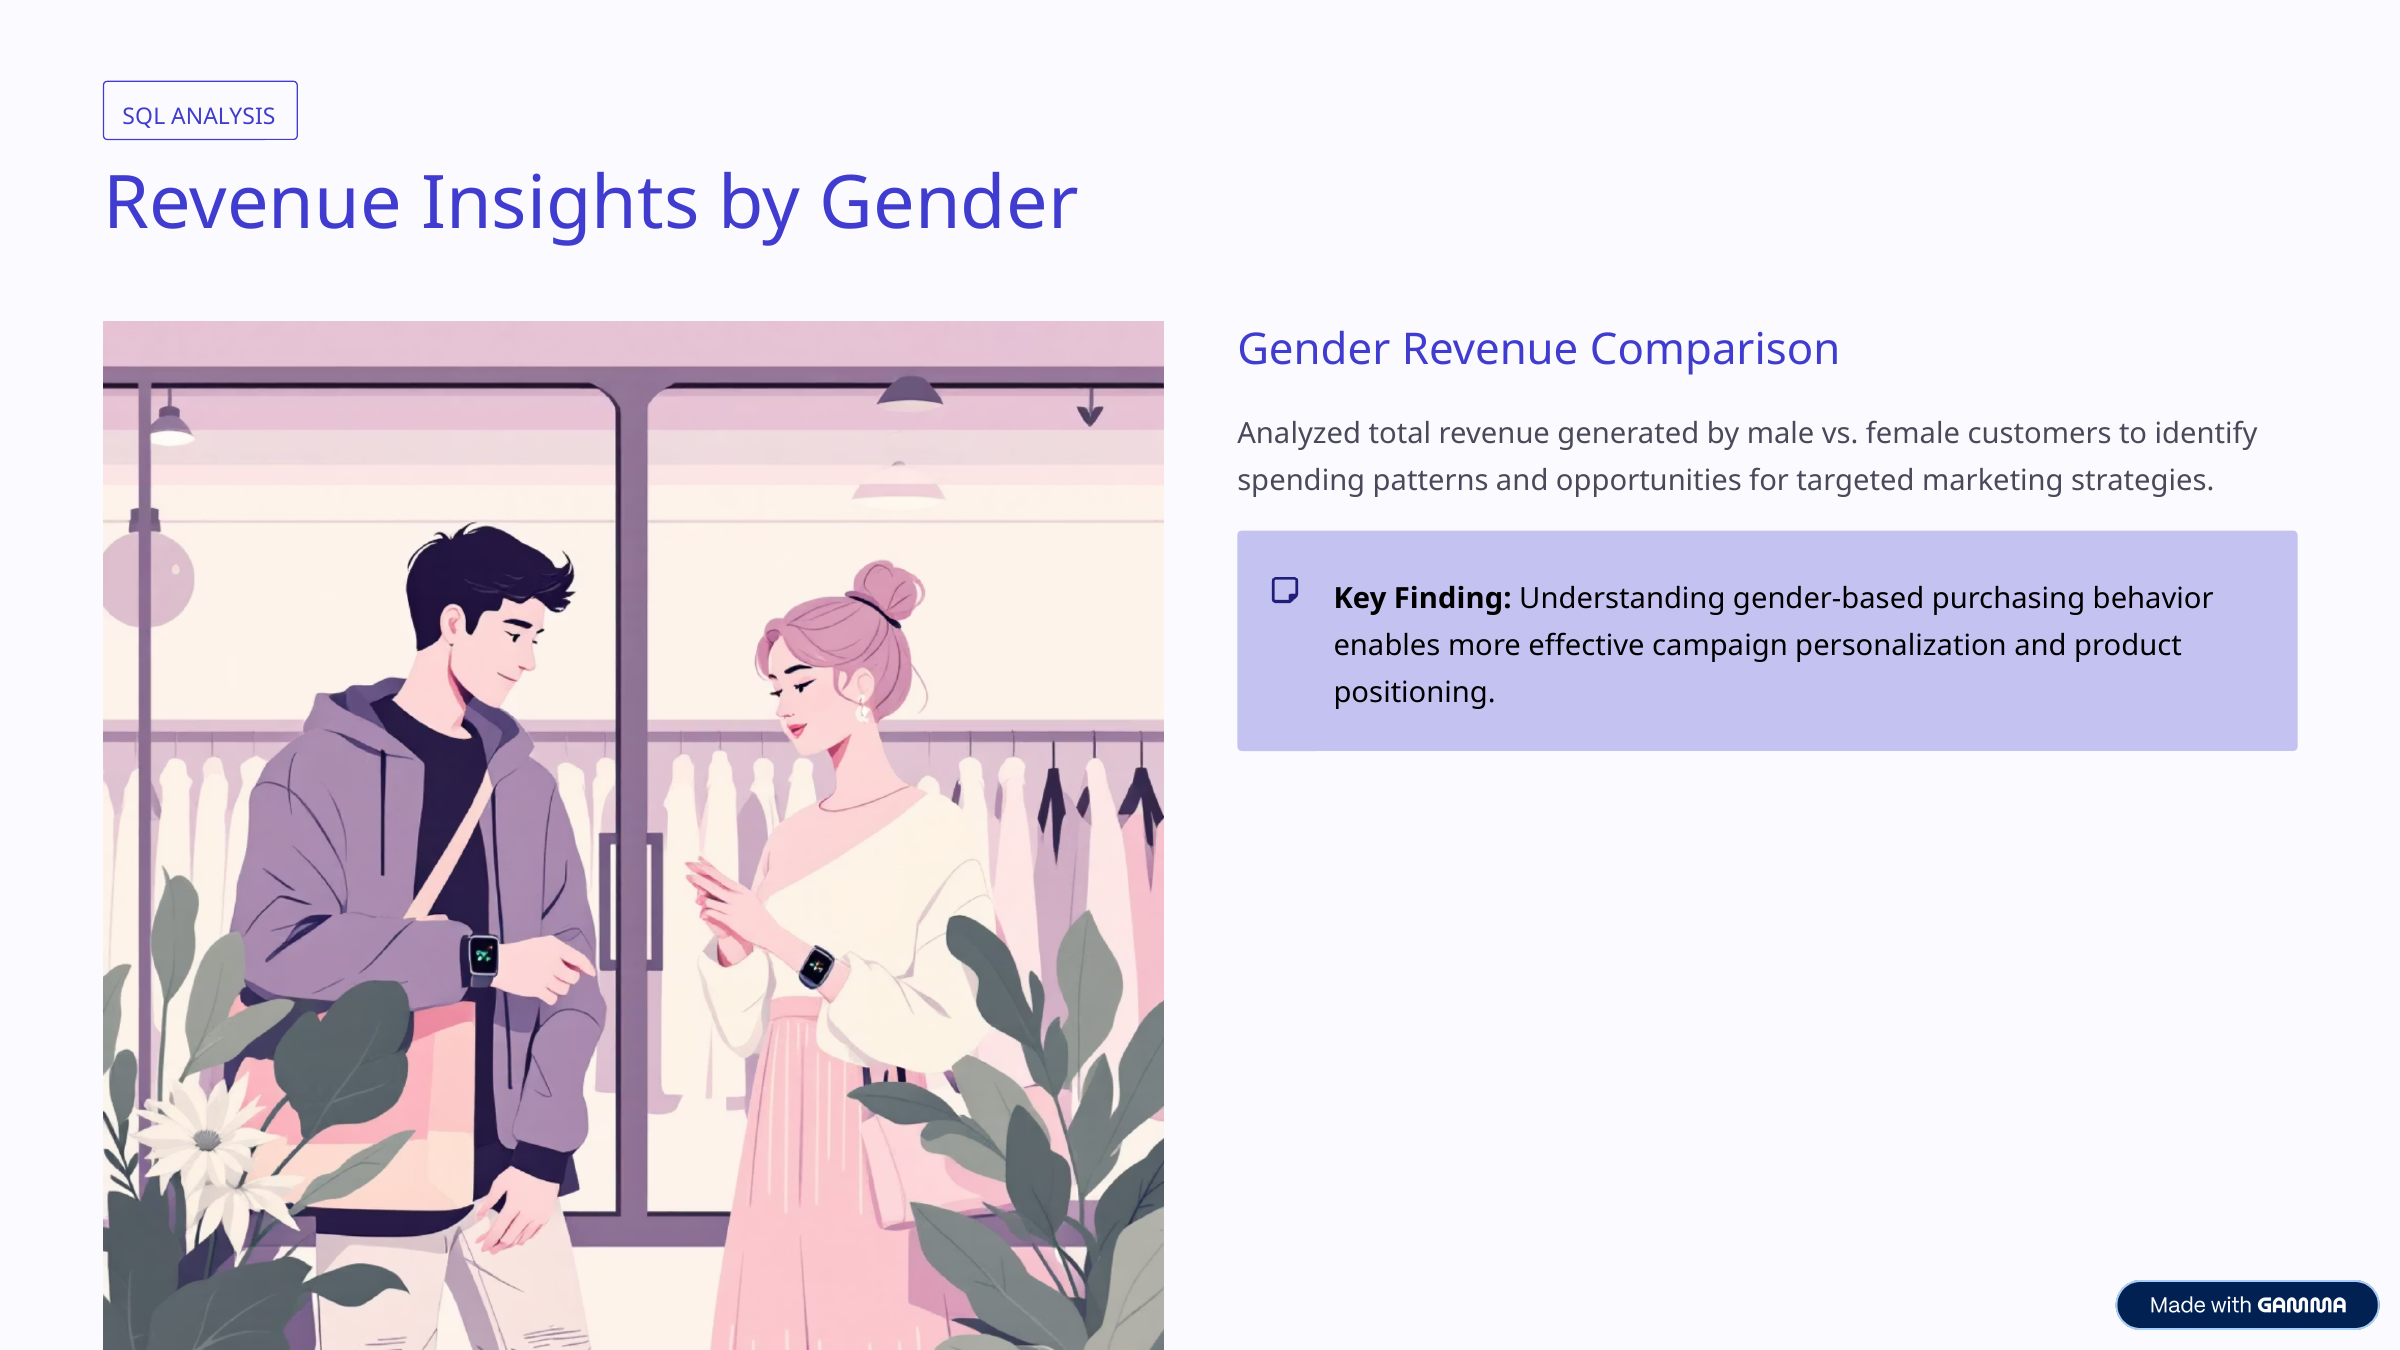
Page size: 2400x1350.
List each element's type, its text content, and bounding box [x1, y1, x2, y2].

text_box Revenue Insights by Gender [103, 151, 1170, 244]
picture [103, 321, 1164, 1350]
picture [1266, 575, 1304, 606]
text_box Gender Revenue Comparison [1237, 317, 1913, 374]
text_box [1237, 530, 2298, 752]
text_box Key Finding: Understanding gender-based purchasing behavior enables more effective campaign personalization and product positioning. [1333, 567, 2269, 710]
text_box Analyzed total revenue generated by male vs. female customers to identify spending patterns and opportunities for targeted marketing strategies. [1237, 402, 2298, 498]
picture [2106, 1271, 2389, 1339]
text_box [103, 81, 298, 140]
text_box SQL ANALYSIS [122, 91, 279, 130]
